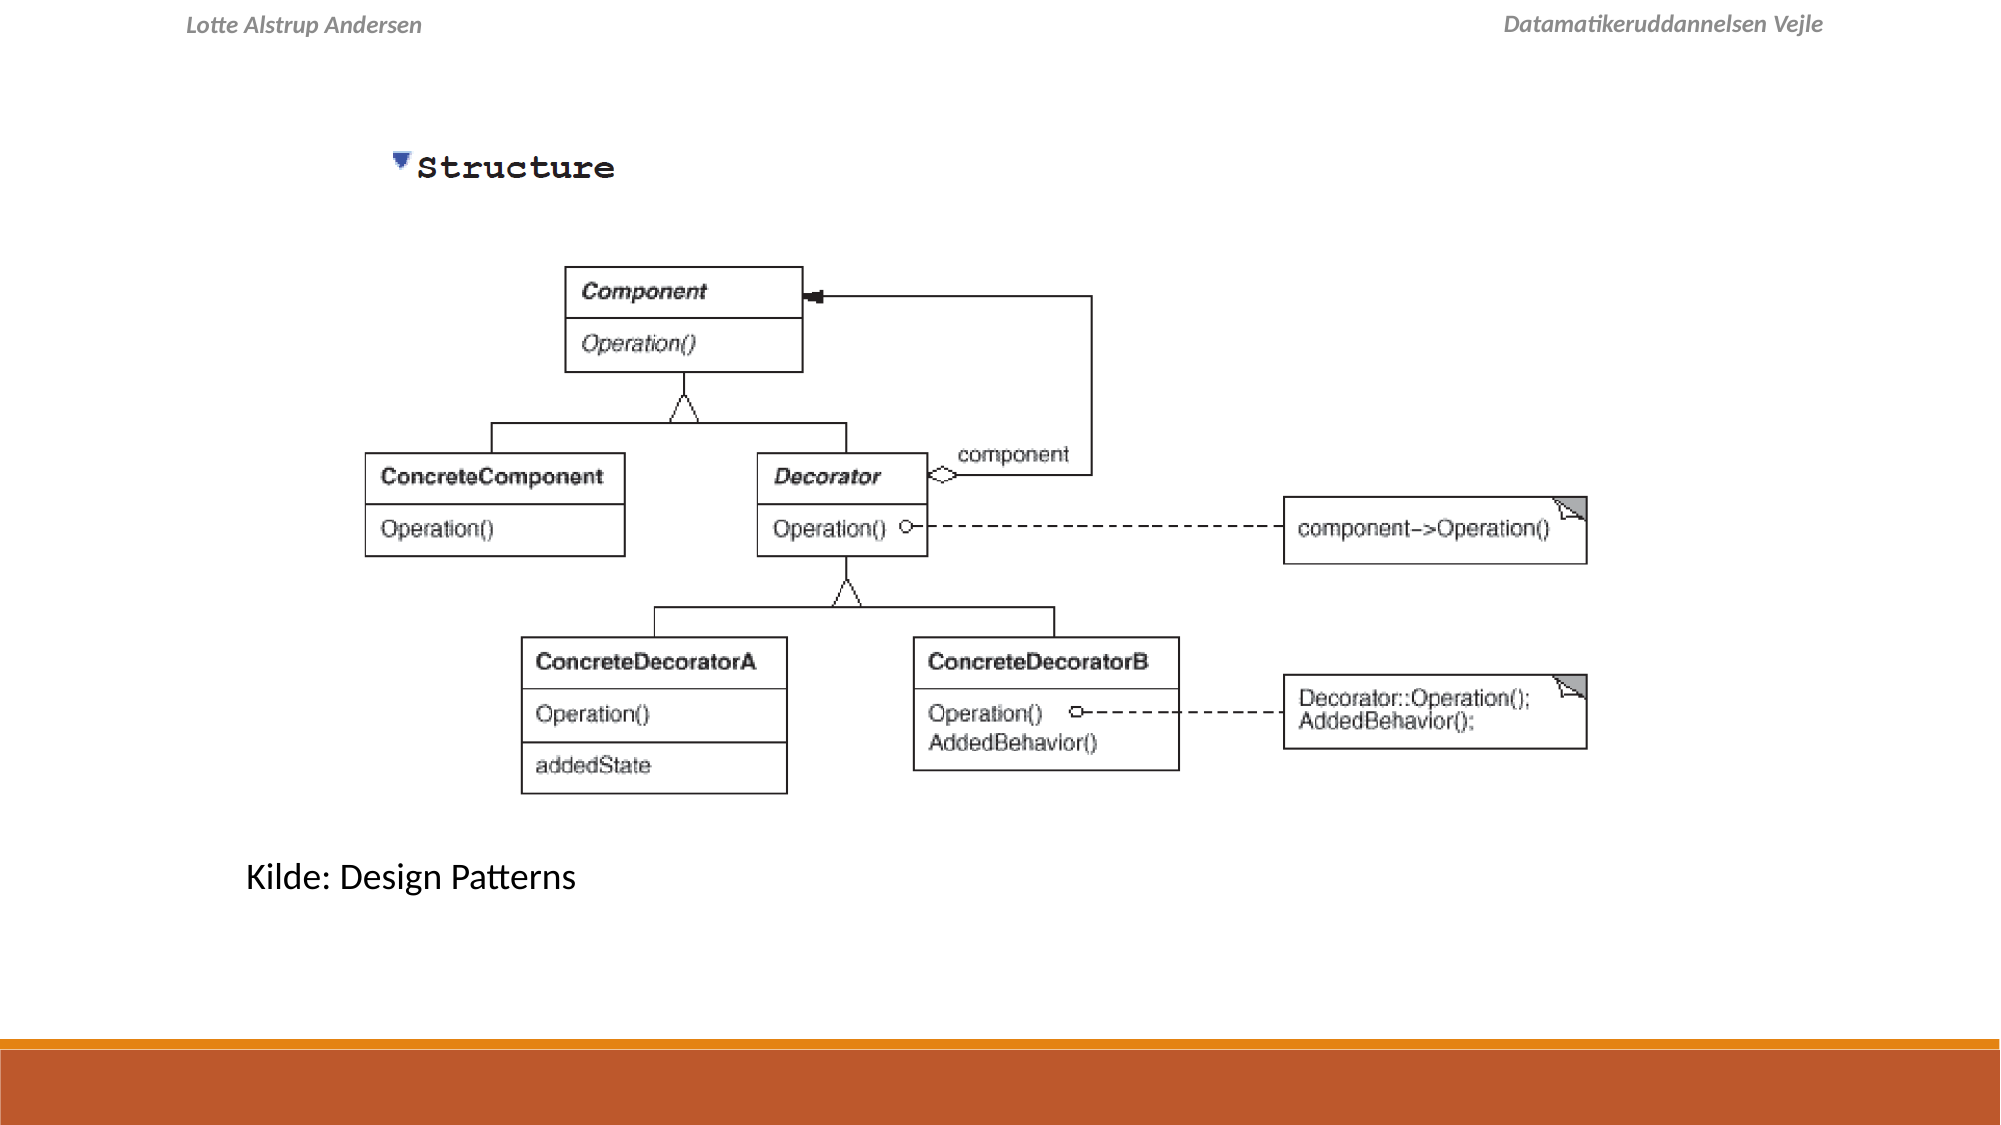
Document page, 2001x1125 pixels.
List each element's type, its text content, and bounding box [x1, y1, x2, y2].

picture [282, 146, 1645, 834]
text_box Kilde: Design Patterns [231, 844, 592, 905]
